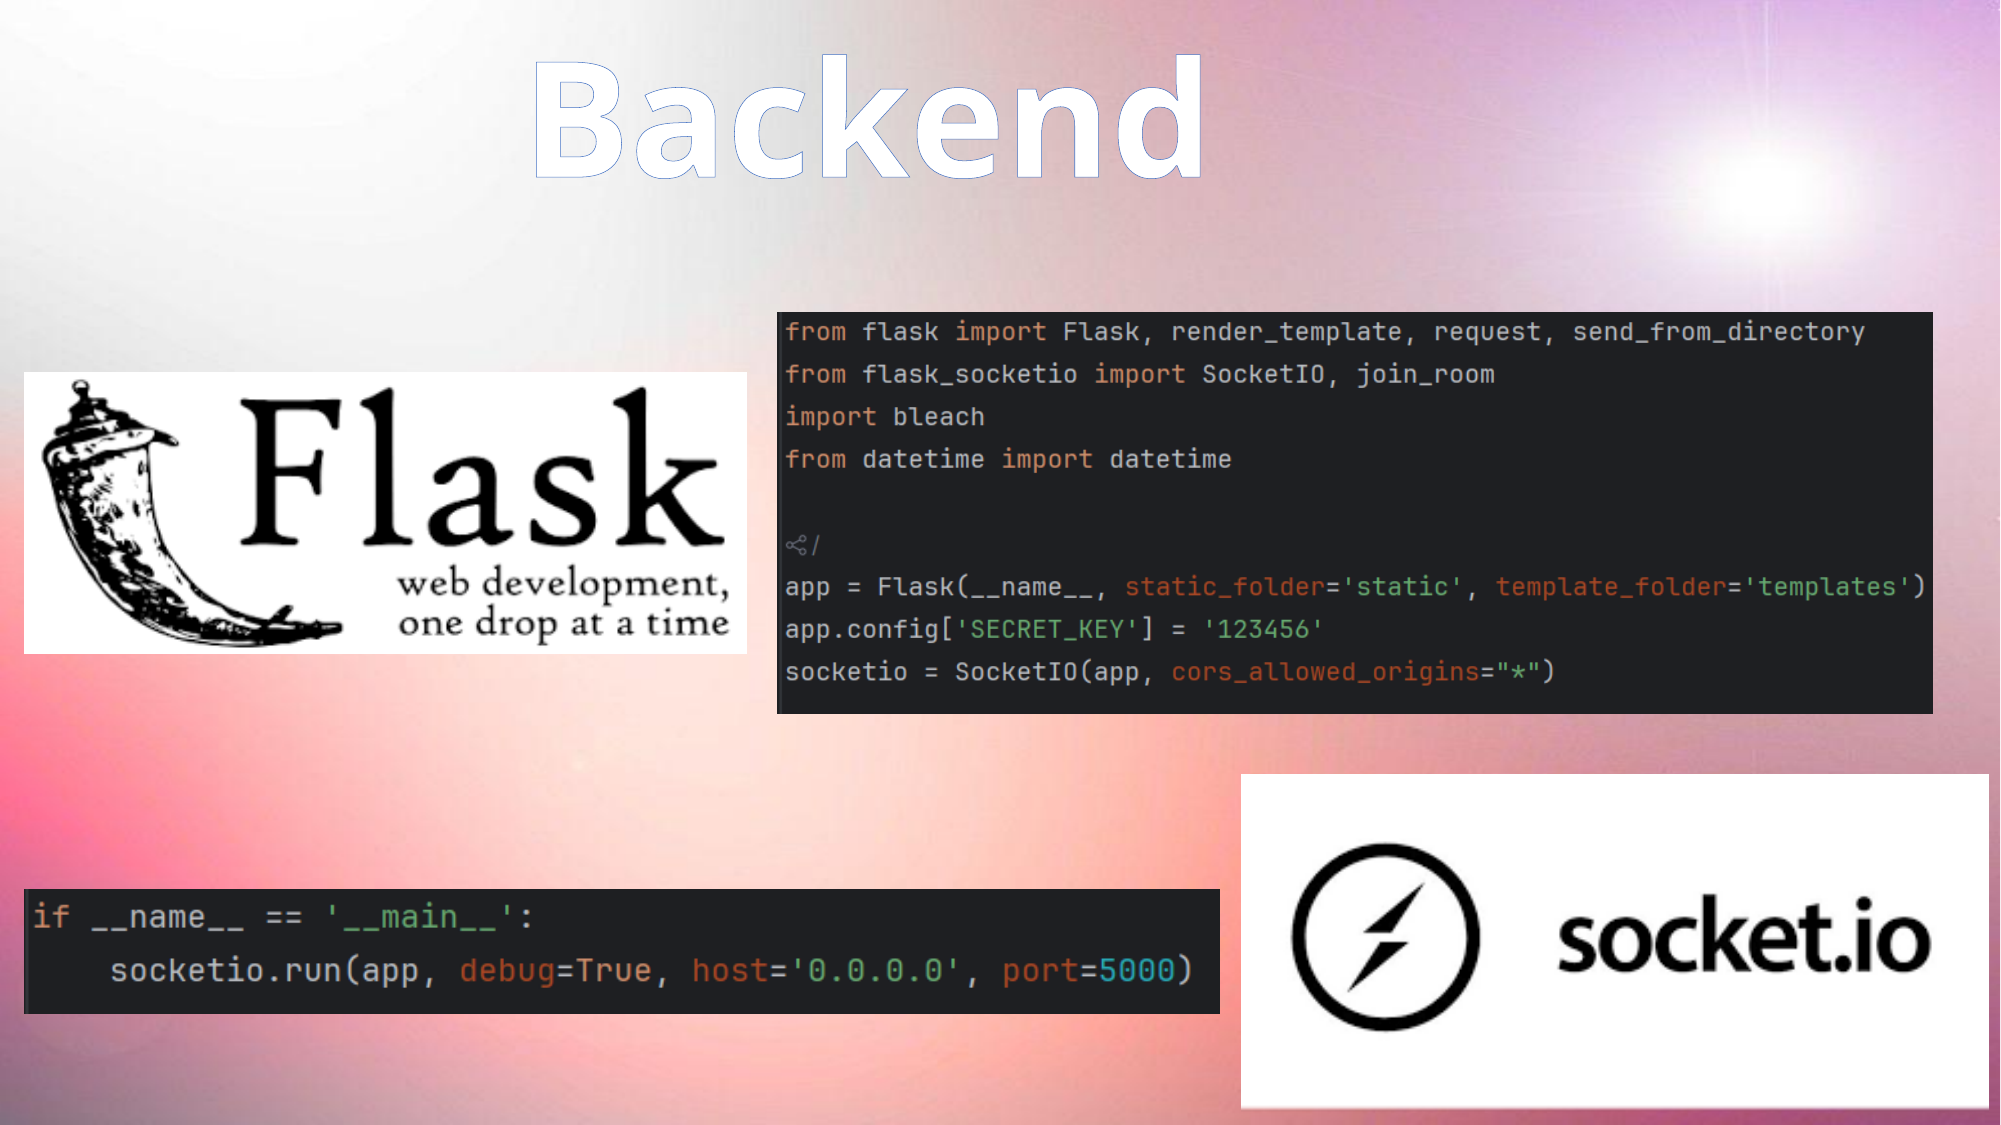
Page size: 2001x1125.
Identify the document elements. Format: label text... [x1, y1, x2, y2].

title Backend [506, 27, 1460, 223]
picture [0, 0, 2001, 1125]
